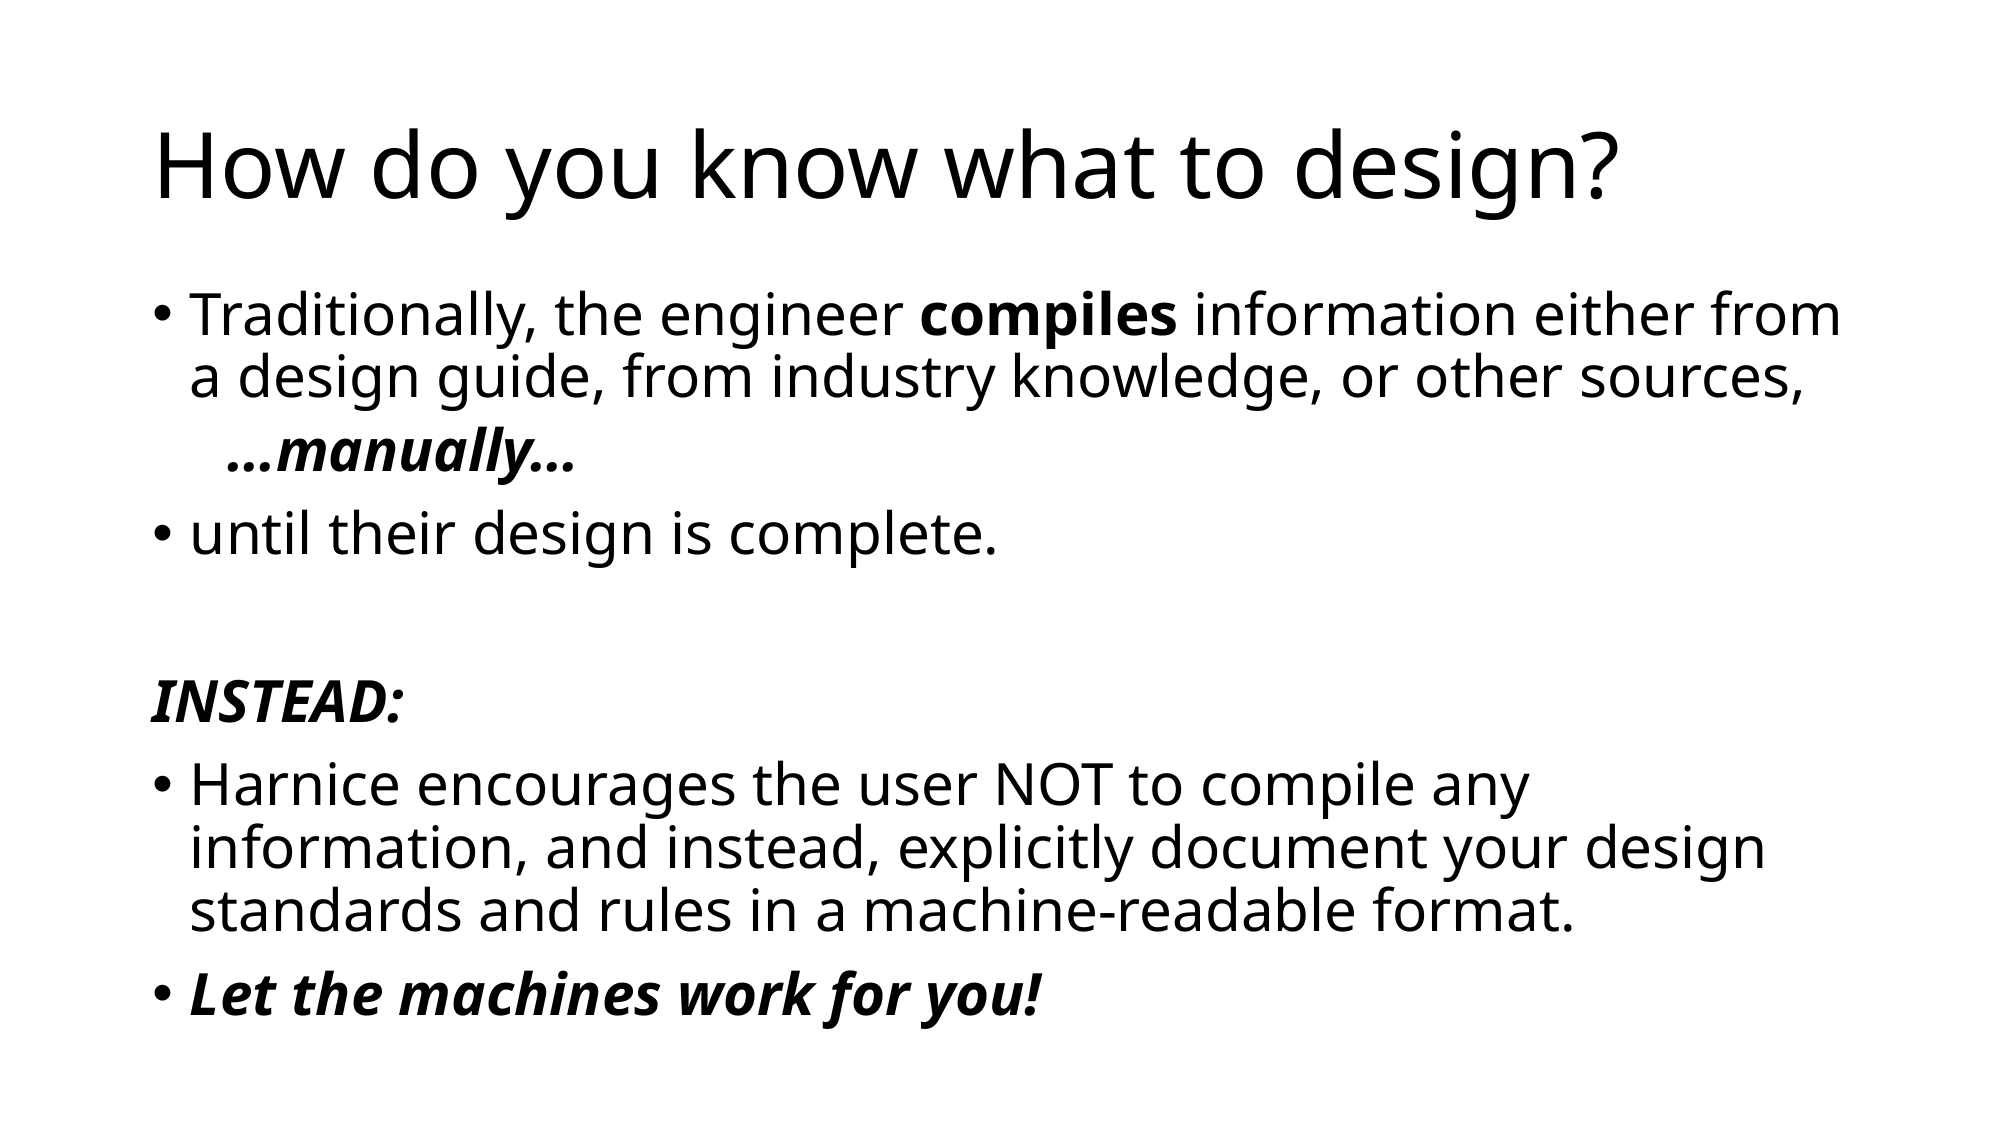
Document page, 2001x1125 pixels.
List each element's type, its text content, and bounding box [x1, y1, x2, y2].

list Traditionally, the engineer compiles information either from a design guide, from industry knowledge, or other sources, …manually… until their design is complete. INSTEAD: Harnice encourages the user NOT to compile any information, and instead, explicitly document your design standards and rules in a machine-readable format. Let the machines work for you! [137, 277, 1863, 1066]
title How do you know what to design? [137, 59, 1863, 277]
